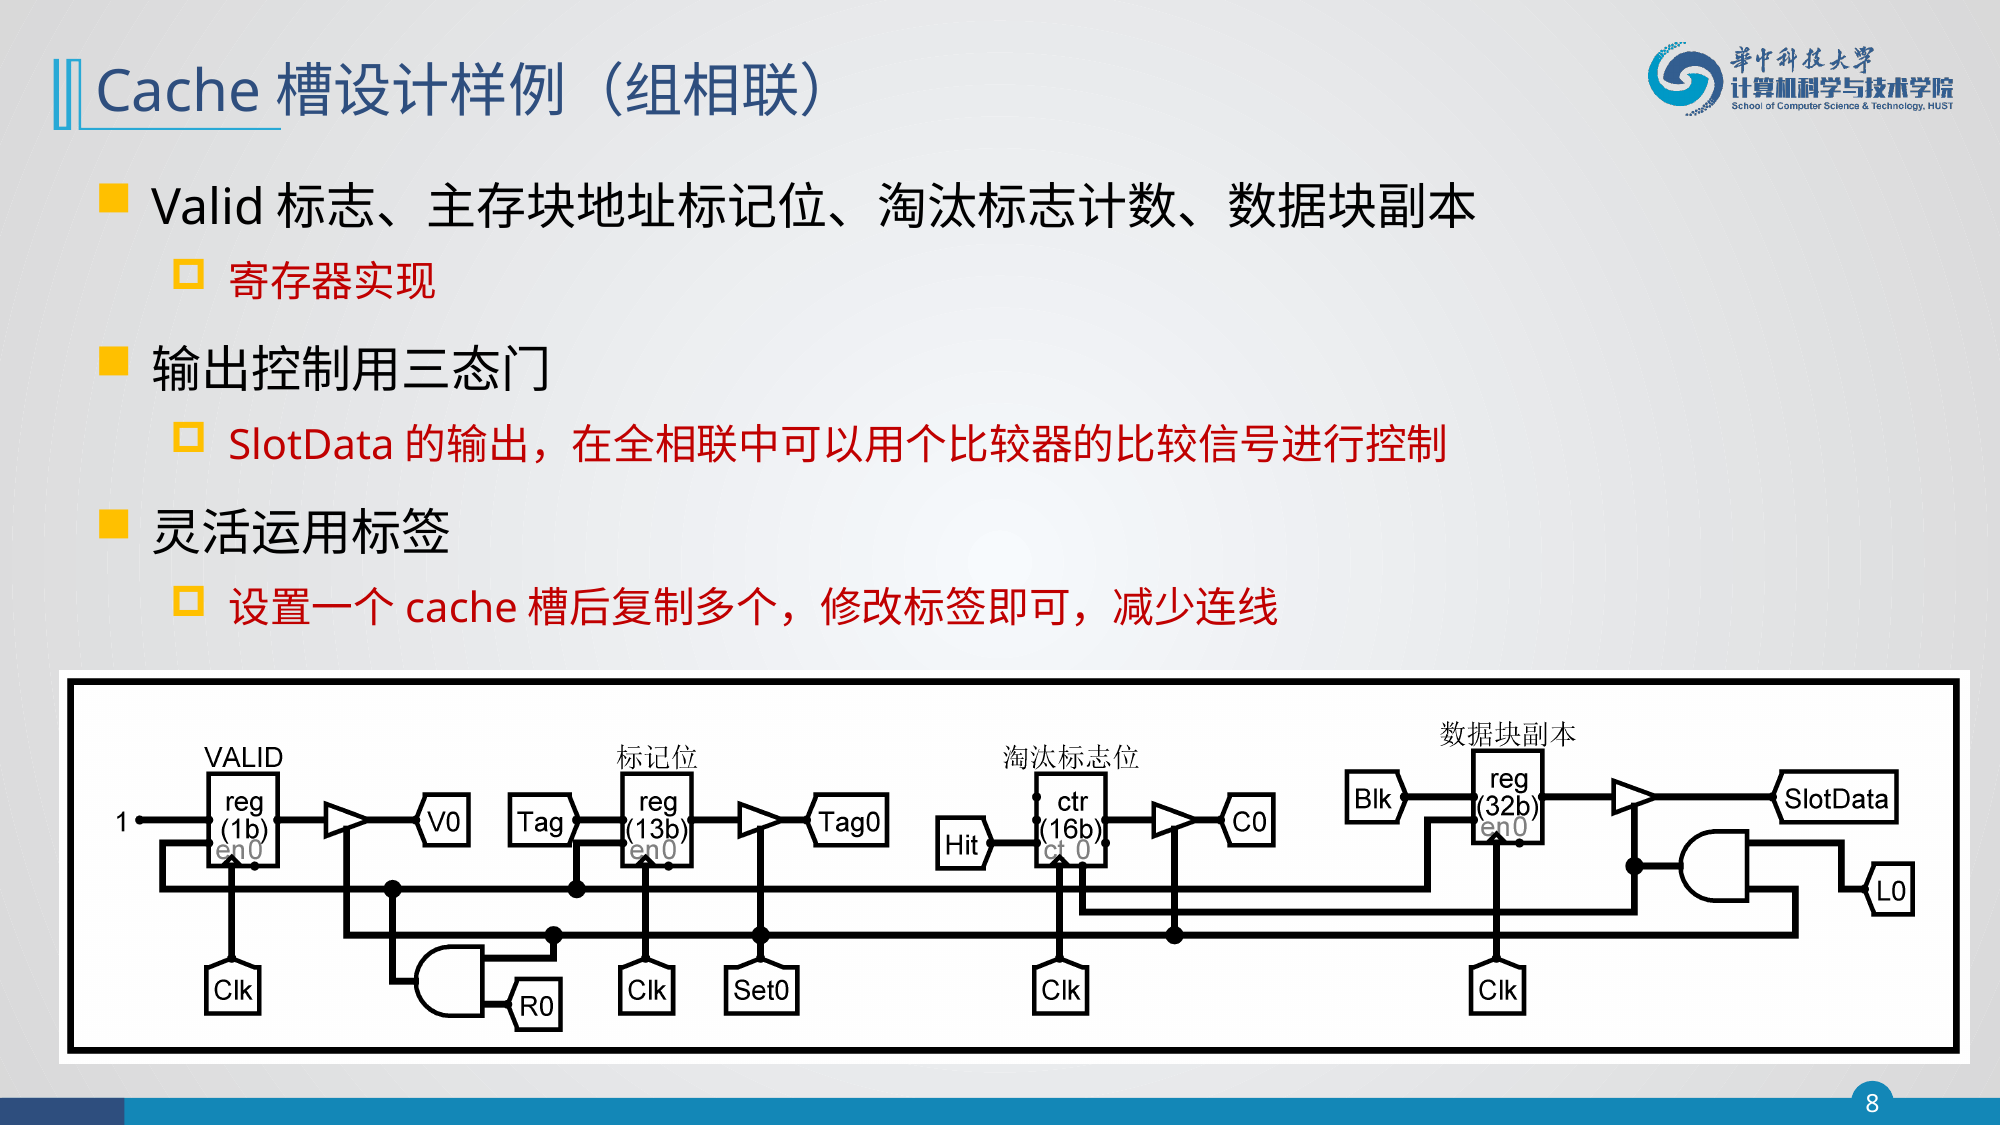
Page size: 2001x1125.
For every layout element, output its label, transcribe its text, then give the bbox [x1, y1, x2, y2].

text_box Valid标志、主存块地址标记位、淘汰标志计数、数据块副本 寄存器实现 输出控制用三态门 SlotData的输出，在全相联中可以用个比较器的比较信号进行控制 灵活运用标签 设置一个cache槽后复制多个，修改标签即可，减少连线 [79, 154, 2000, 741]
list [59, 670, 1970, 1064]
title Cache槽设计样例（组相联） [80, 42, 1805, 144]
picture [1805, 42, 1953, 116]
